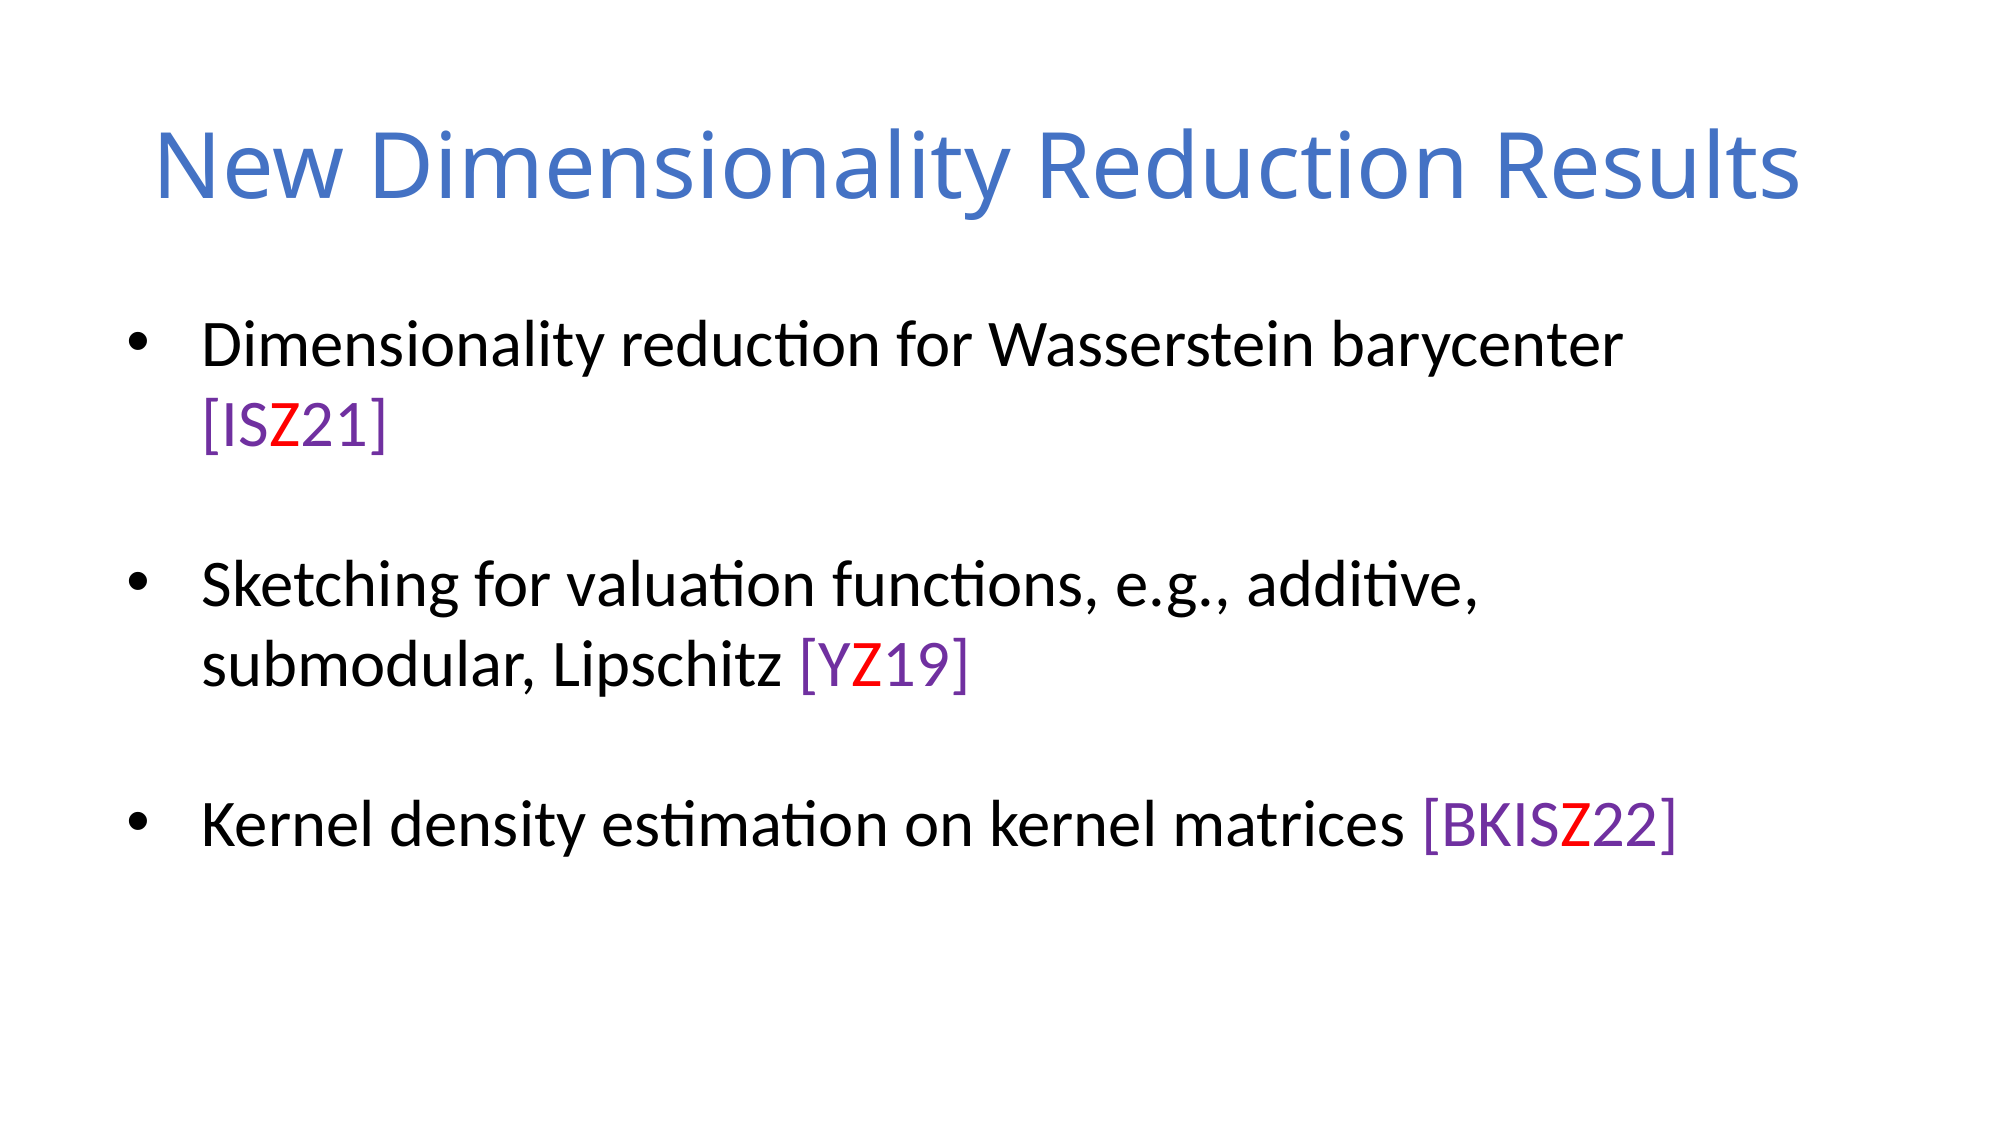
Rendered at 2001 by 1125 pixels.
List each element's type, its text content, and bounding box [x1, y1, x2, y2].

title New Dimensionality Reduction Results [137, 59, 1863, 278]
text_box Dimensionality reduction for Wasserstein barycenter [ISZ21] Sketching for valuation functions, e.g., additive, submodular, Lipschitz [YZ19] Kernel density estimation on kernel matrices [BKISZ22] [111, 292, 1721, 868]
